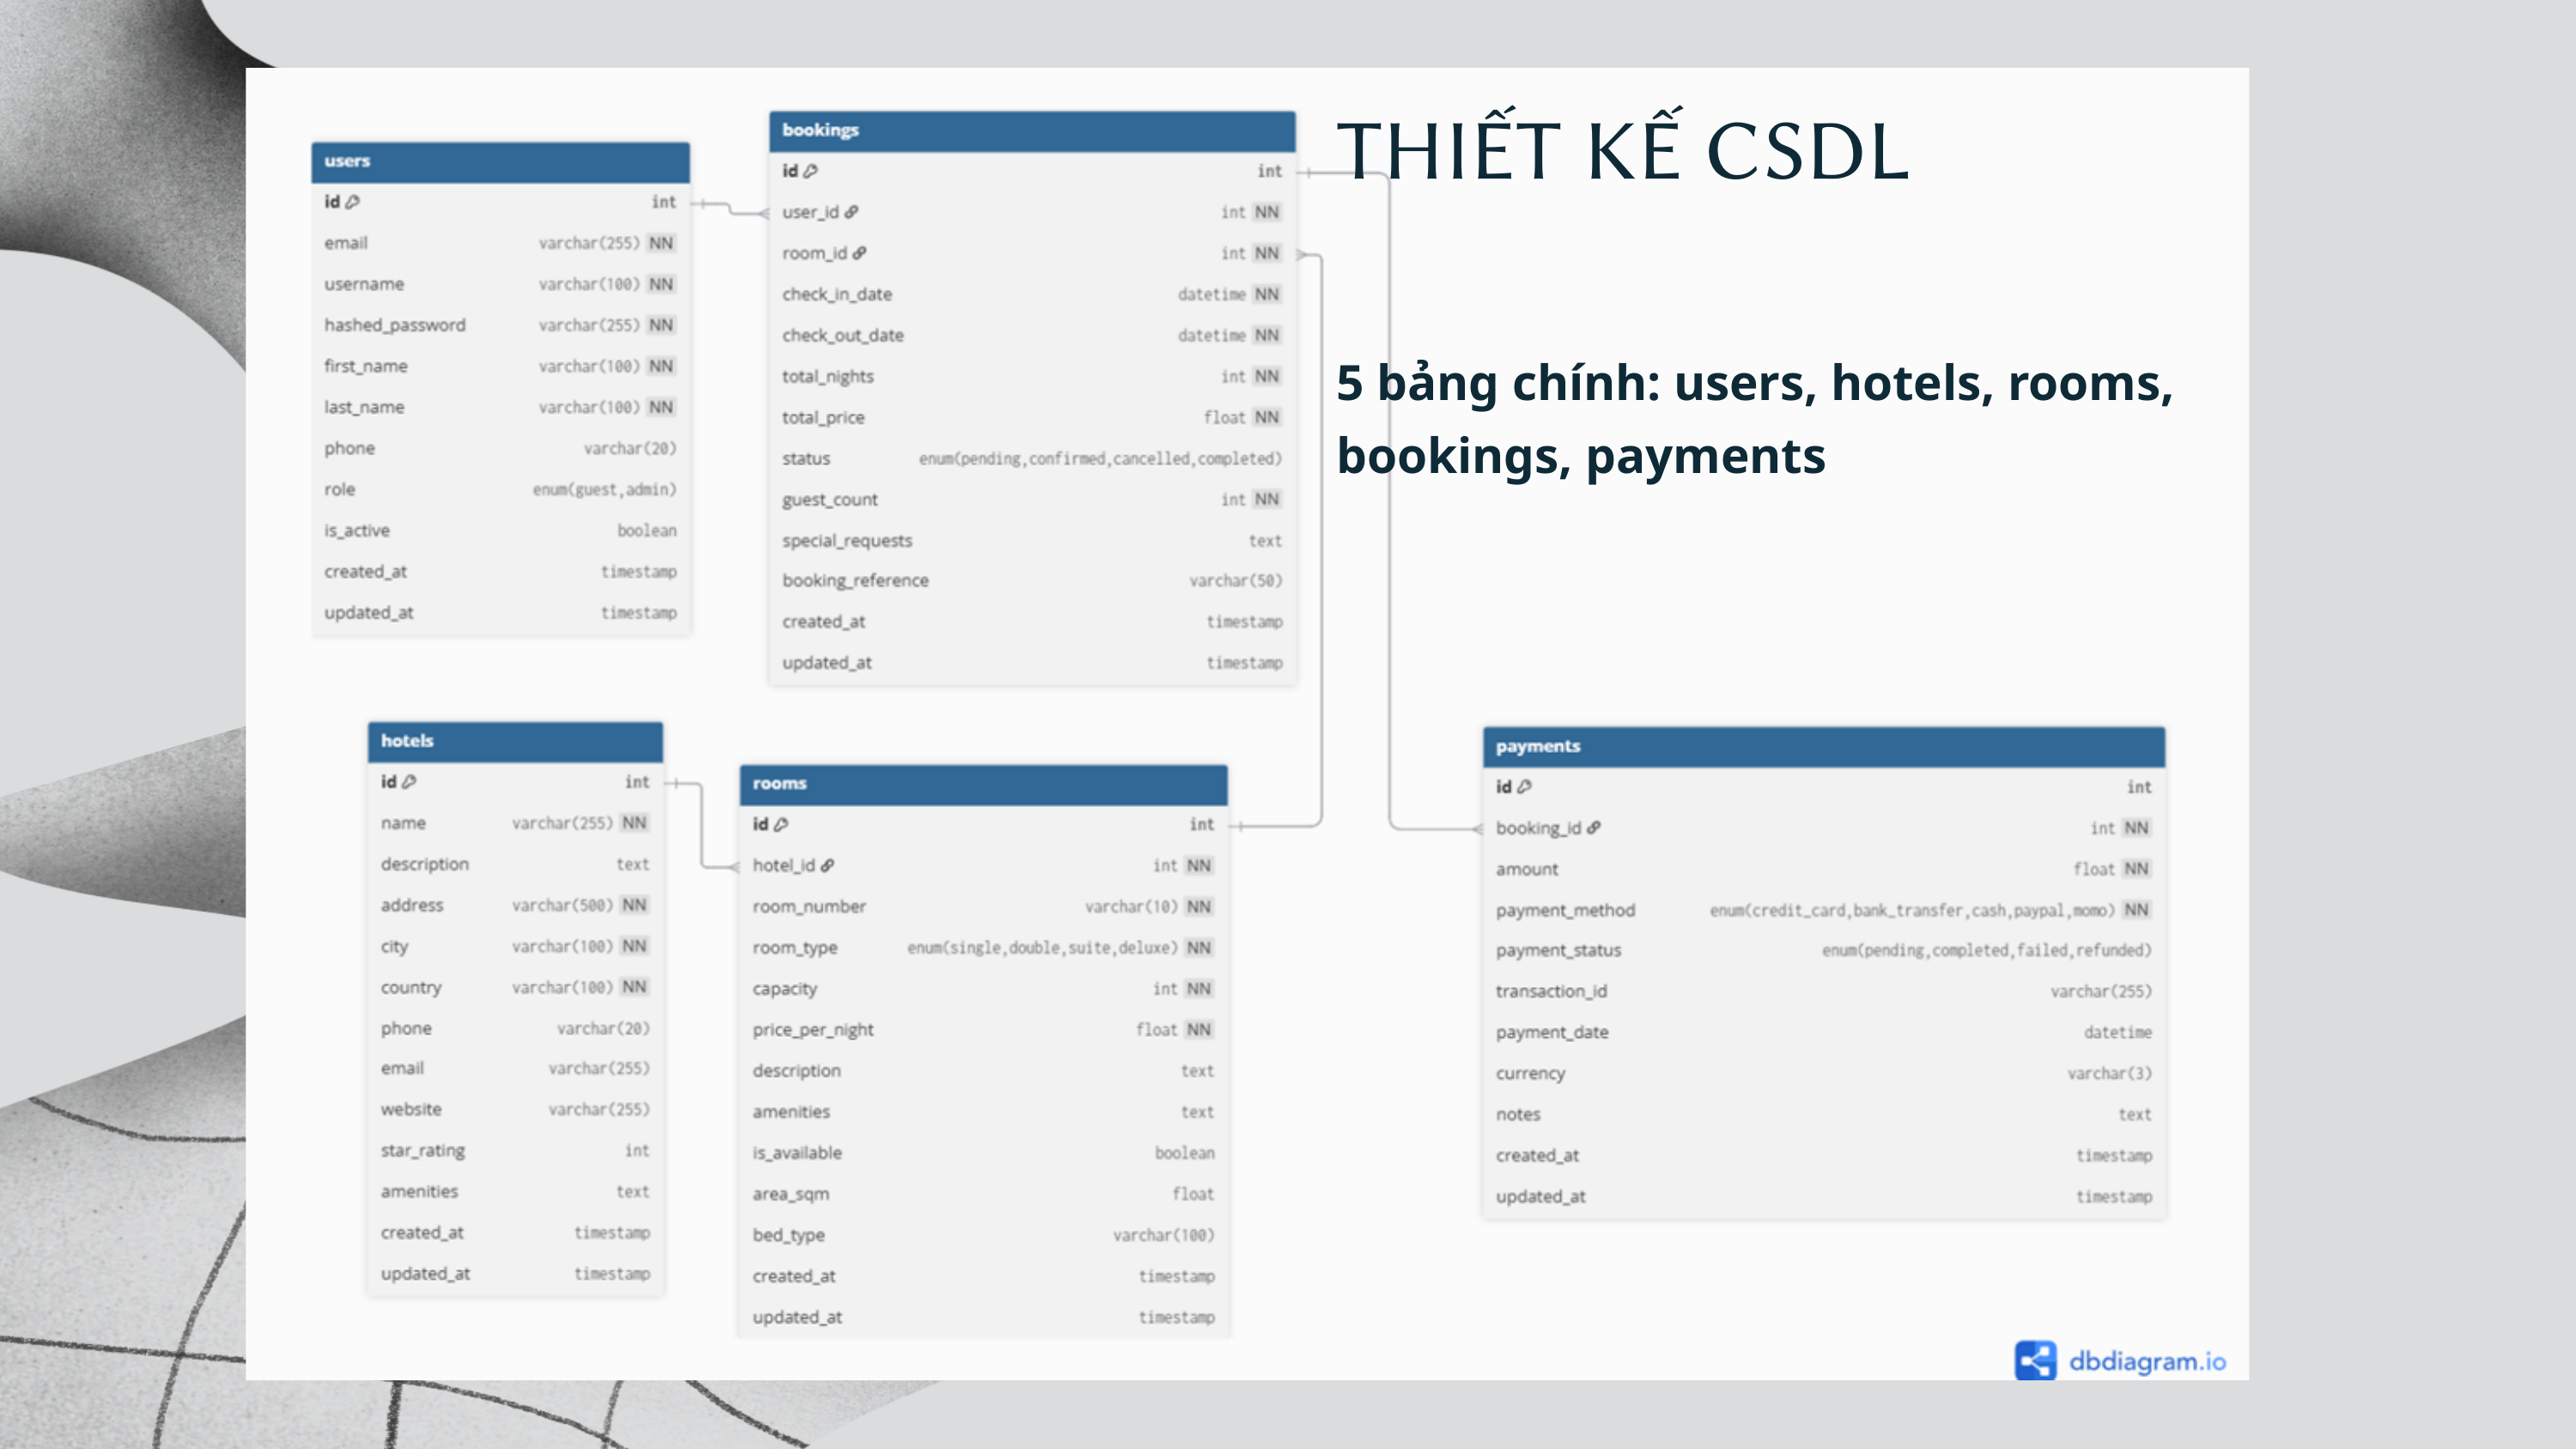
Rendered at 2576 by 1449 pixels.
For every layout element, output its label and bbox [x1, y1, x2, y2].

text_box [1336, 95, 2389, 549]
text_box [0, 726, 1220, 1449]
text_box [246, 68, 2250, 1380]
text_box [0, 0, 924, 777]
